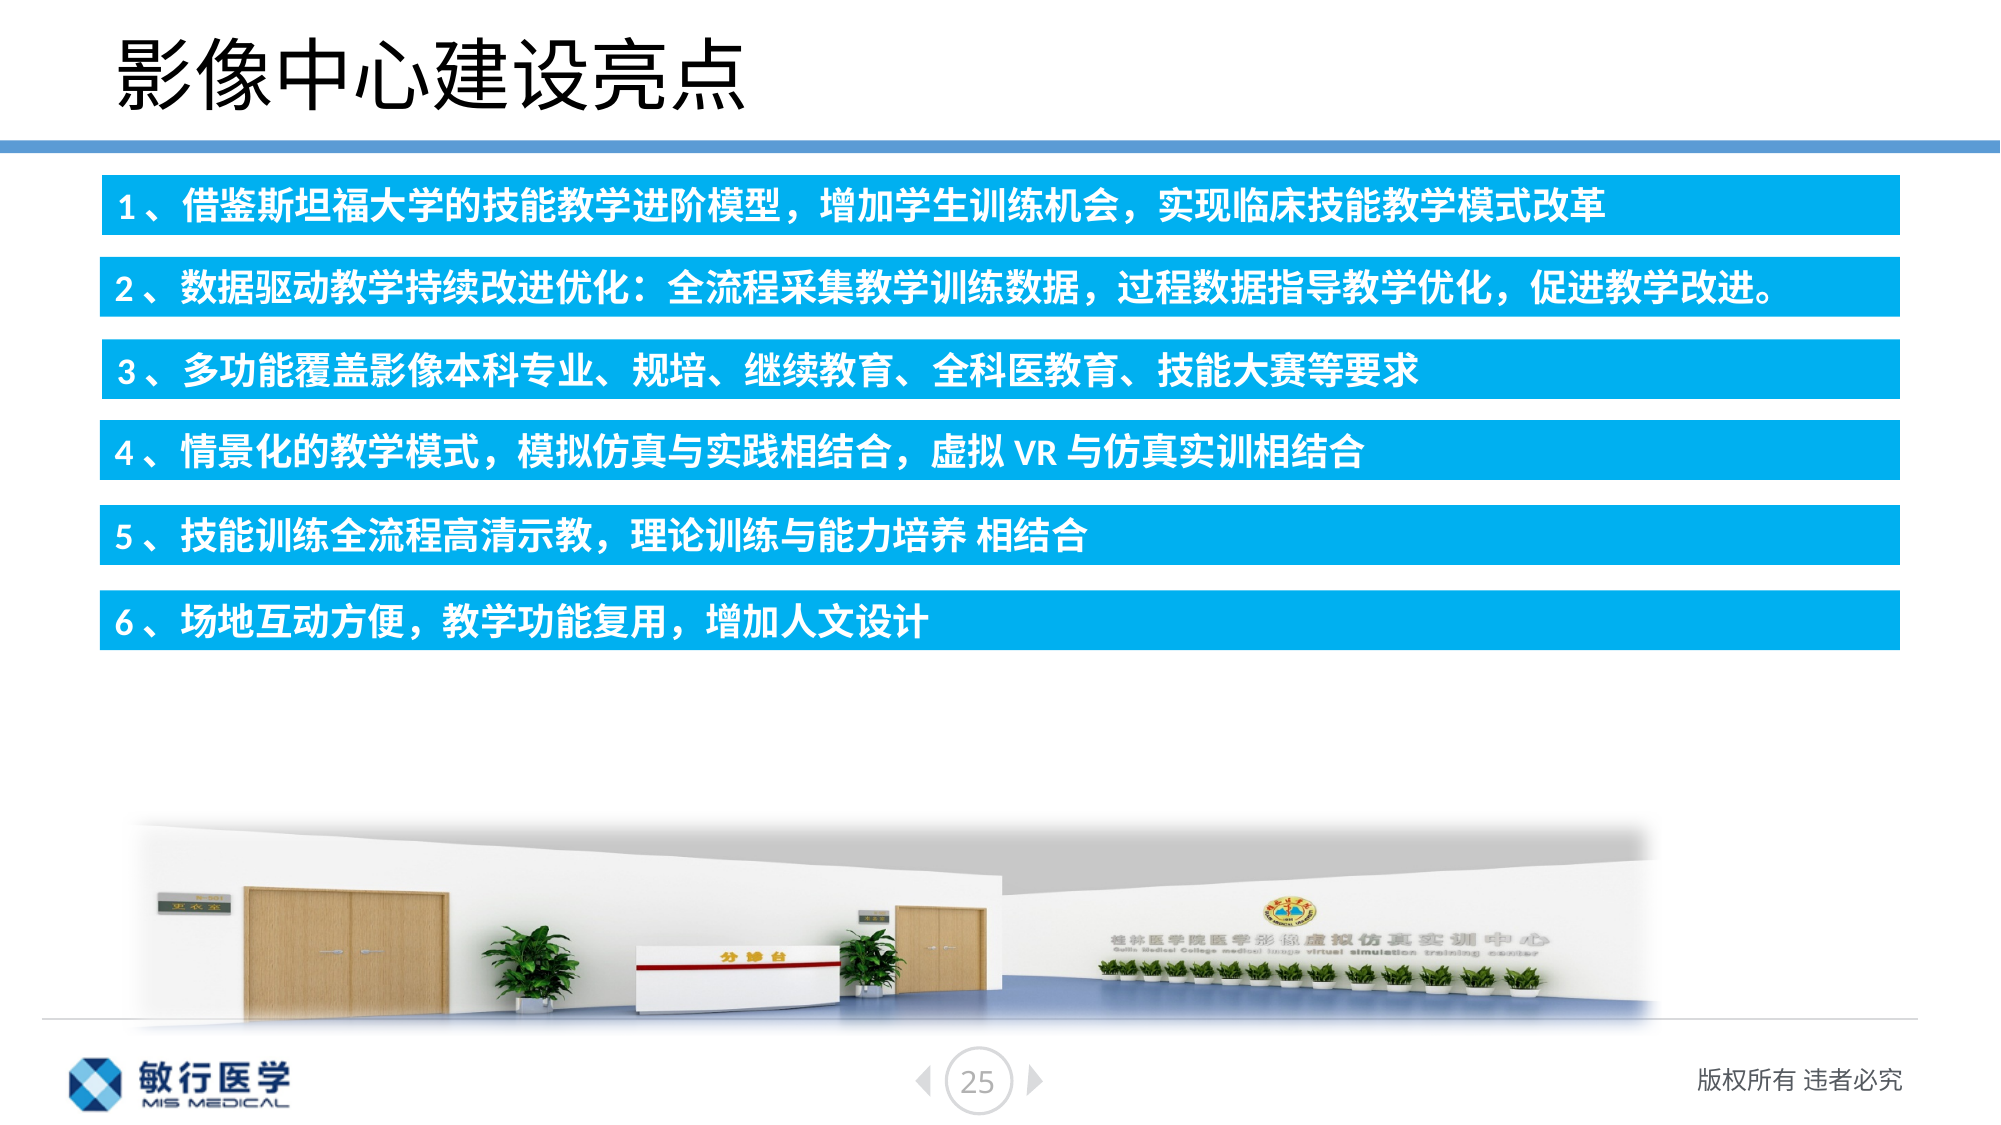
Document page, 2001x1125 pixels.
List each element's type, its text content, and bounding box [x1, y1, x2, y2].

text_box 3、多功能覆盖影像本科专业、规培、继续教育、全科医教育、技能大赛等要求 [102, 339, 1900, 399]
text_box 1、借鉴斯坦福大学的技能教学进阶模型，增加学生训练机会，实现临床技能教学模式改革 [102, 175, 1900, 235]
picture [65, 1056, 294, 1114]
text_box 5、技能训练全流程高清示教，理论训练与能力培养 相结合 [99, 505, 1900, 565]
title 影像中心建设亮点 [99, 27, 1900, 131]
slide_number 25 [921, 1053, 1034, 1114]
picture [122, 811, 1662, 1036]
text_box 4、情景化的教学模式，模拟仿真与实践相结合，虚拟VR与仿真实训相结合 [99, 420, 1900, 480]
text_box 2、数据驱动教学持续改进优化：全流程采集教学训练数据，过程数据指导教学优化，促进教学改进。 [99, 256, 1900, 317]
text_box 6、场地互动方便，教学功能复用，增加人文设计 [99, 590, 1900, 651]
